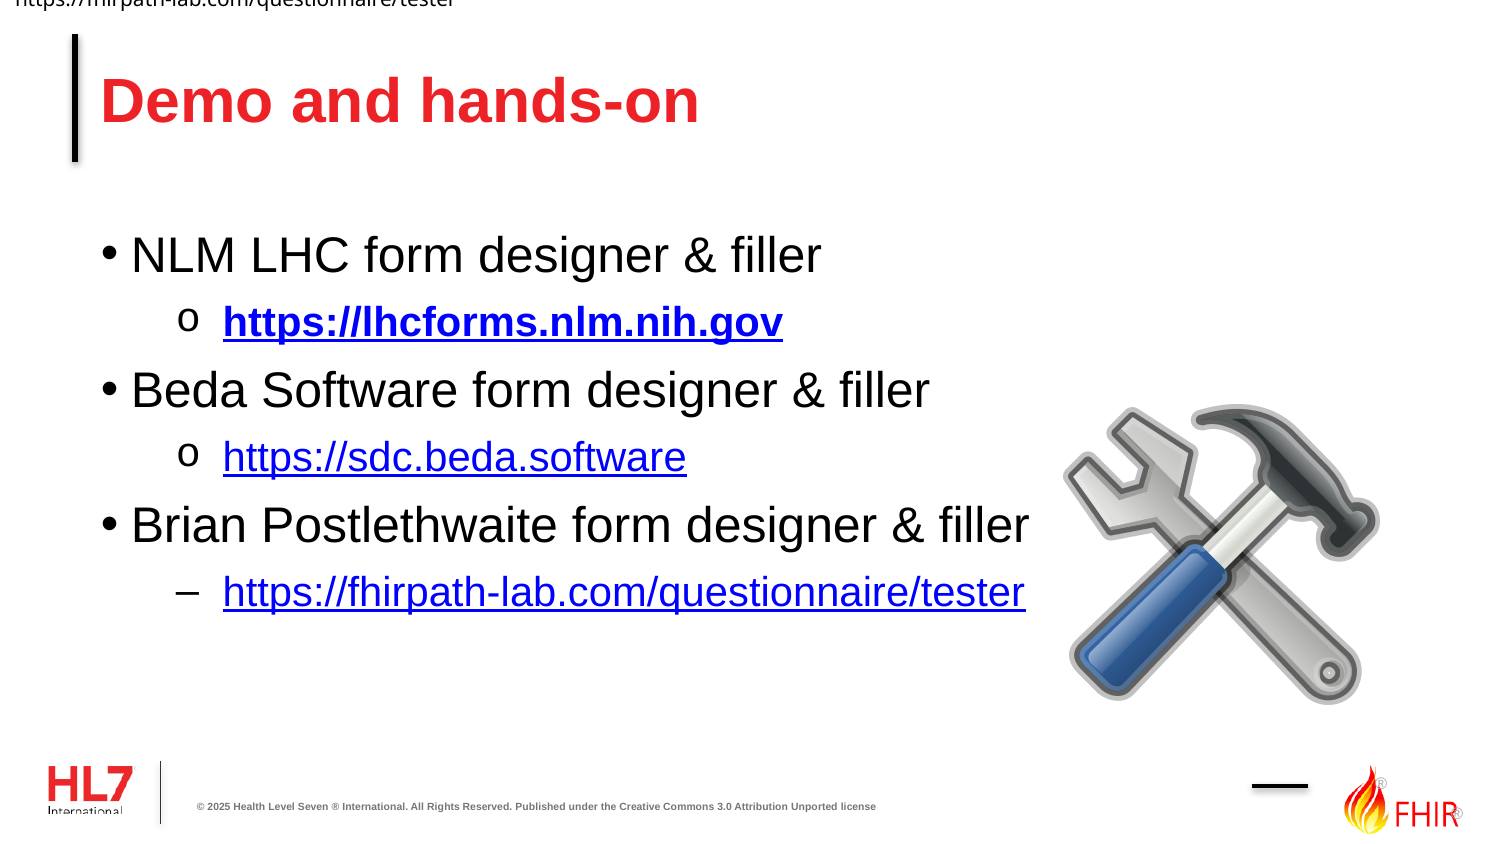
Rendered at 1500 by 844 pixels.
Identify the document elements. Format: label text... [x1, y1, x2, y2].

list NLM LHC form designer & filler https://lhcforms.nlm.nih.gov Beda Software form designer & filler https://sdc.beda.software Brian Postlethwaite form designer & filler https://fhirpath-lab.com/questionnaire/tester [100, 222, 1451, 731]
footer © 2025 Health Level Seven ® International. All Rights Reserved. Published under the Creative Commons 3.0 Attribution Unported license [196, 786, 941, 813]
title Demo and hands-on [100, 33, 1451, 163]
picture [1063, 404, 1380, 706]
text_box https://fhirpath-lab.com/questionnaire/tester [0, 0, 1500, 22]
picture [1339, 760, 1463, 837]
